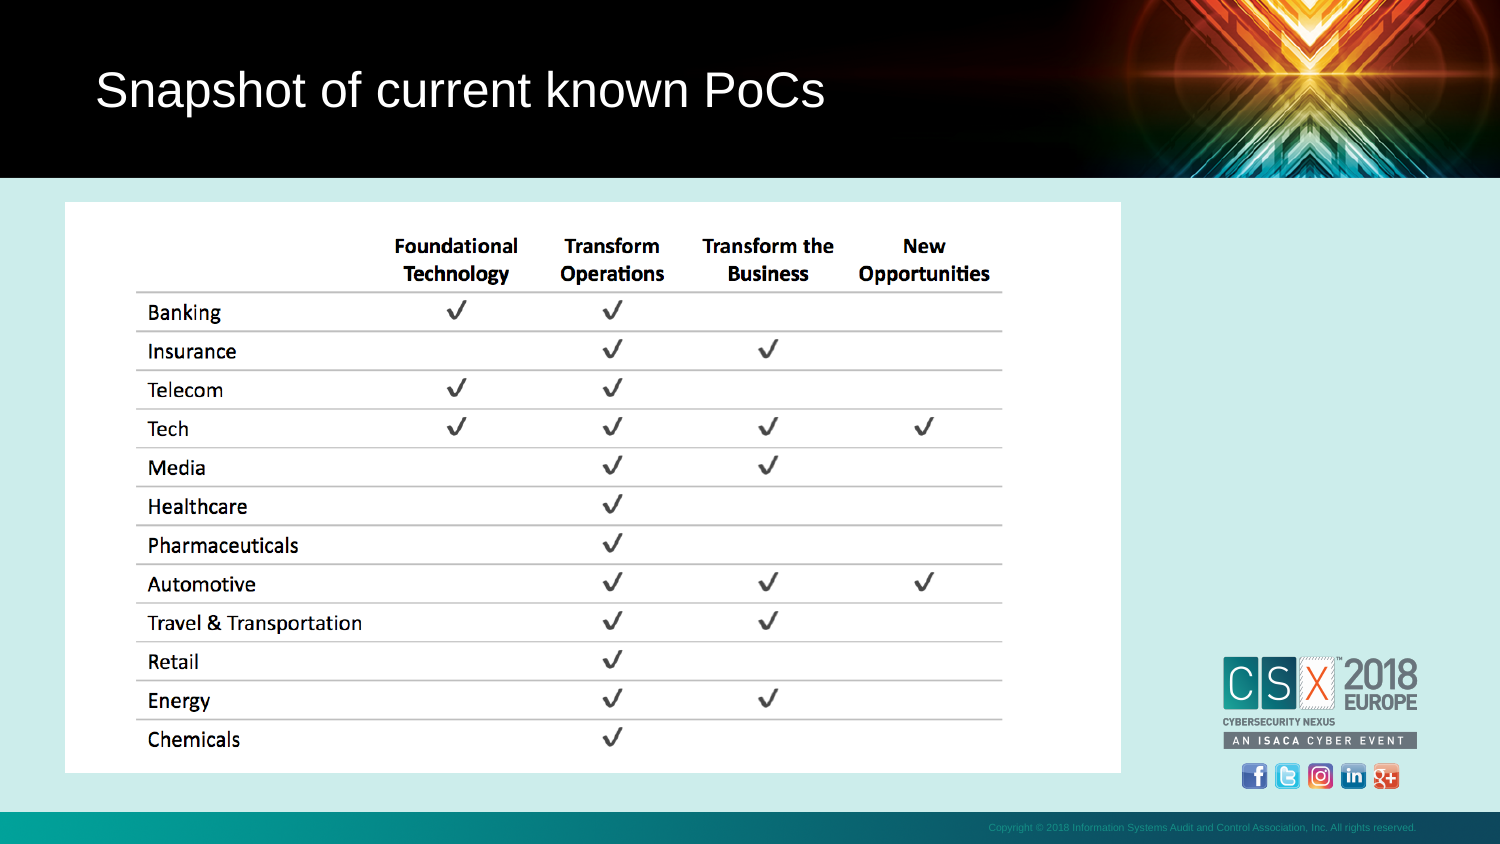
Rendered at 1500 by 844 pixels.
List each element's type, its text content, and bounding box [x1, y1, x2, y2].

picture [0, 0, 1500, 844]
list Snapshot of current known PoCs [80, 0, 1219, 176]
